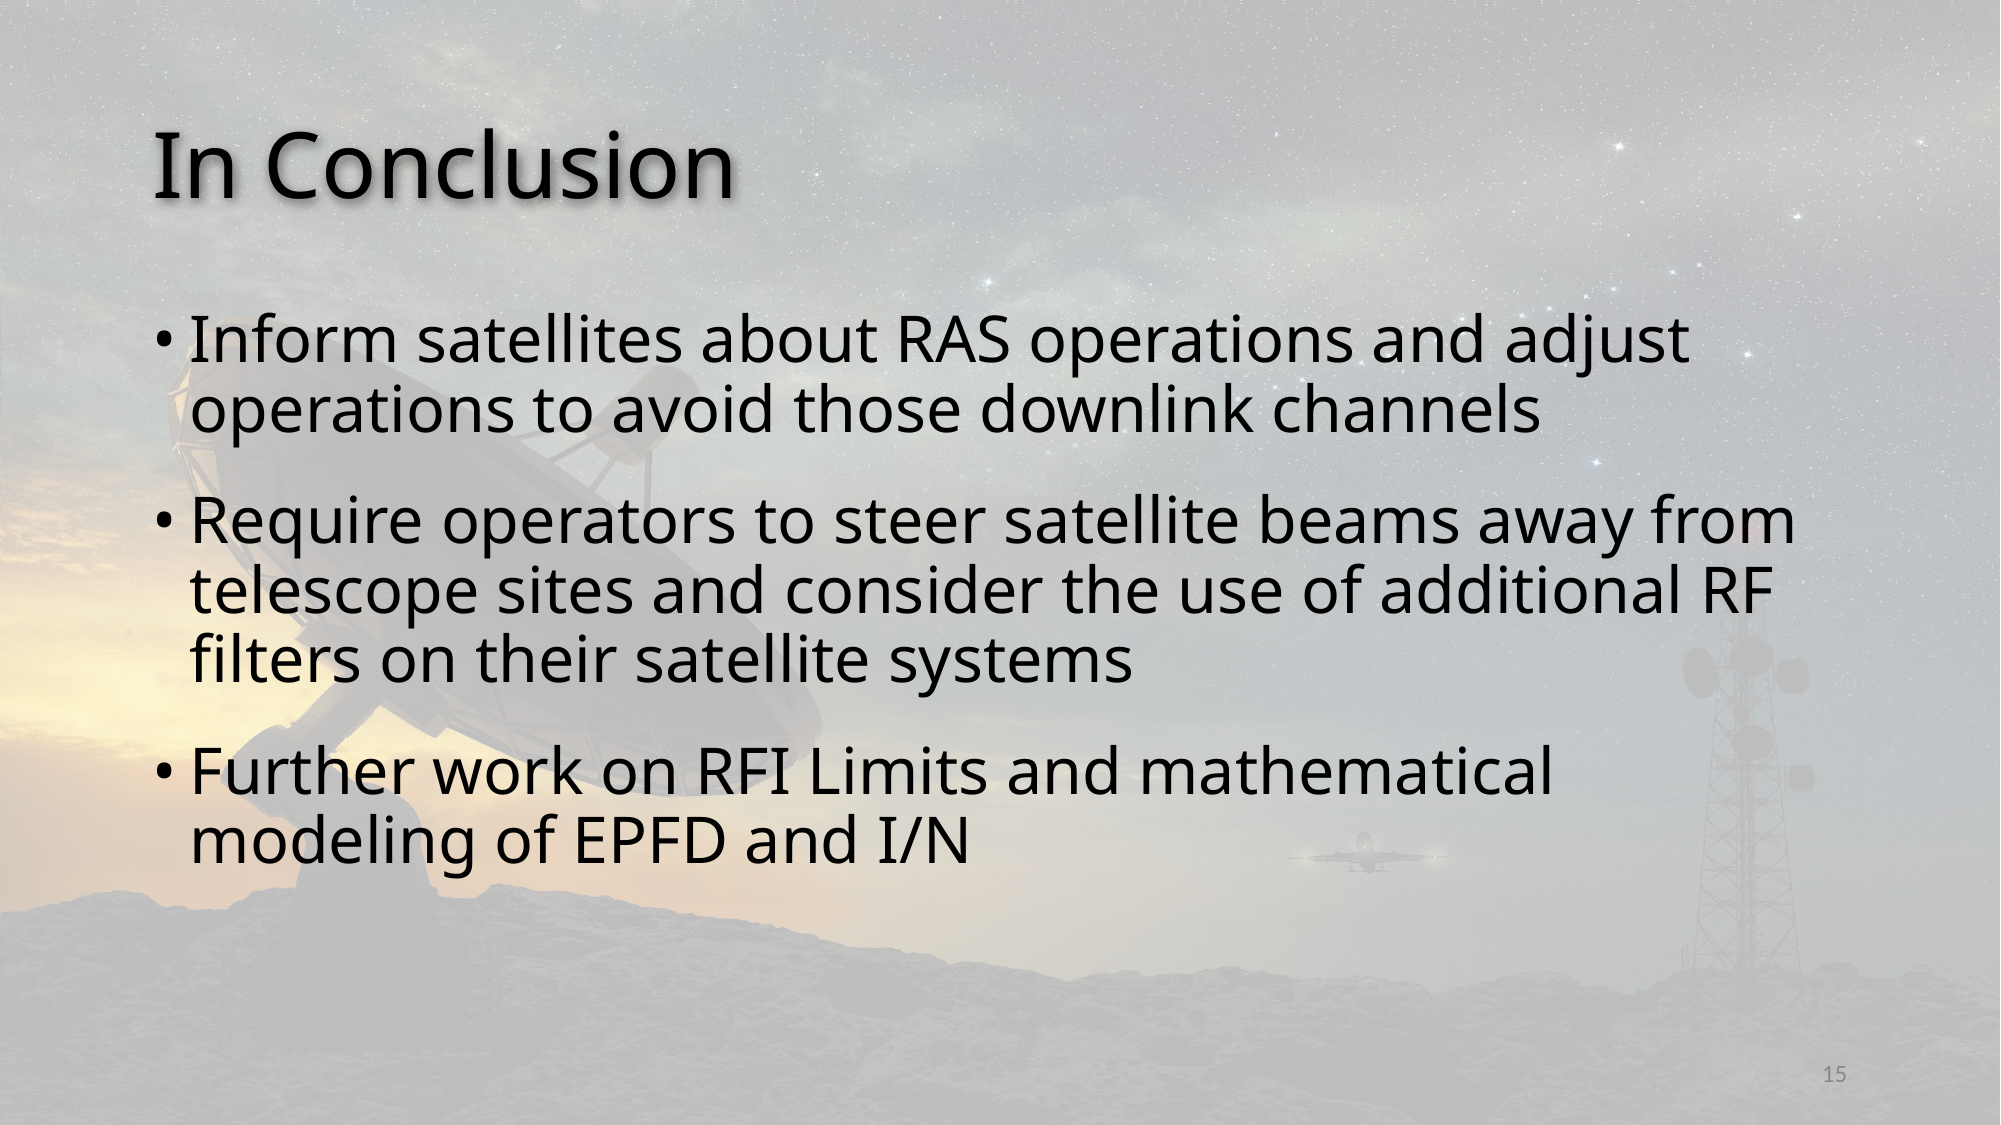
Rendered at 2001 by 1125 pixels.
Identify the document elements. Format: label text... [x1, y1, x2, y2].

list Inform satellites about RAS operations and adjust operations to avoid those downlink channels Require operators to steer satellite beams away from telescope sites and consider the use of additional RF filters on their satellite systems Further work on RFI Limits and mathematical modeling of EPFD and I/N [137, 299, 1863, 1014]
title In Conclusion [137, 59, 1863, 278]
slide_number 15 [1412, 1042, 1863, 1103]
